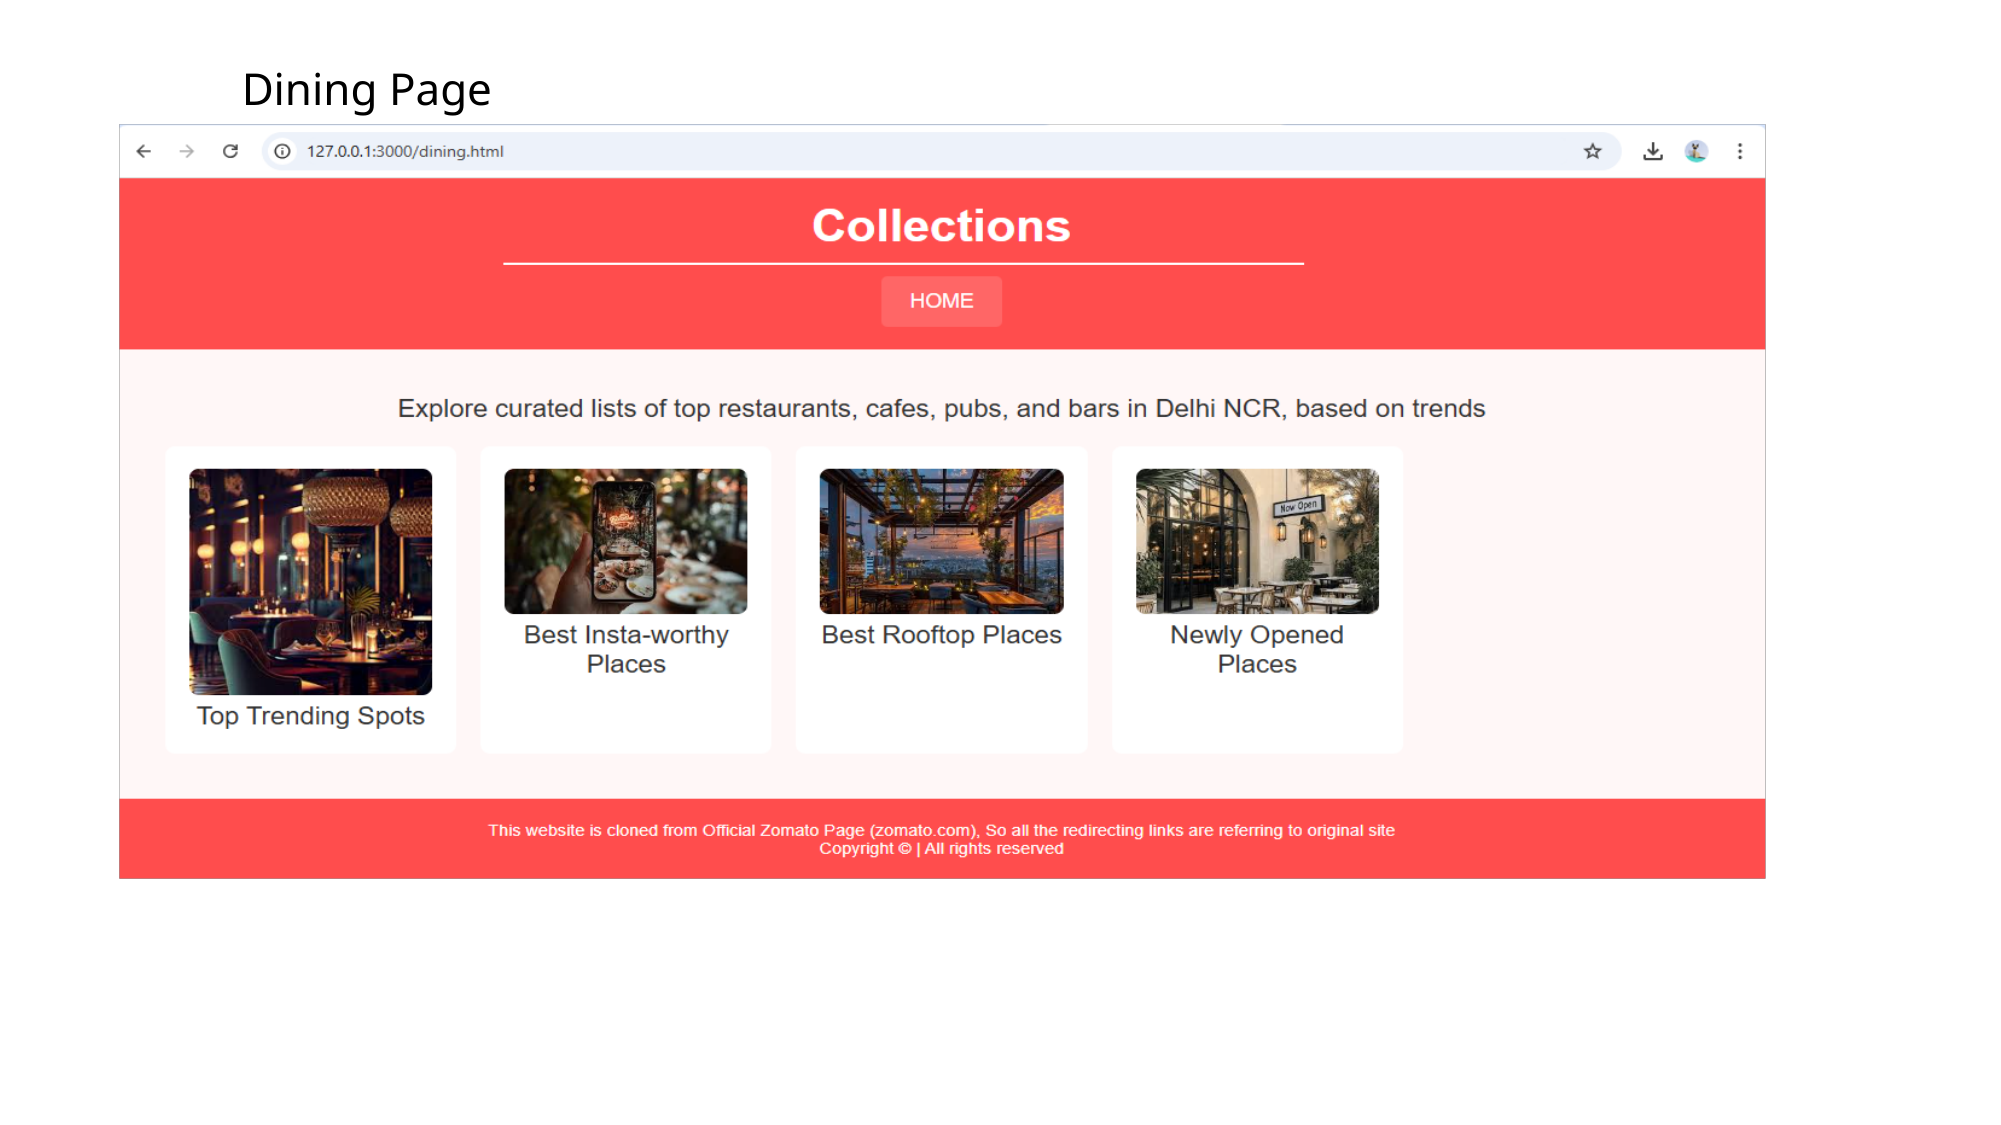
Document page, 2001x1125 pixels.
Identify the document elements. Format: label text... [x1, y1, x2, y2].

title Dining Page [226, 59, 1674, 122]
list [117, 122, 1768, 881]
